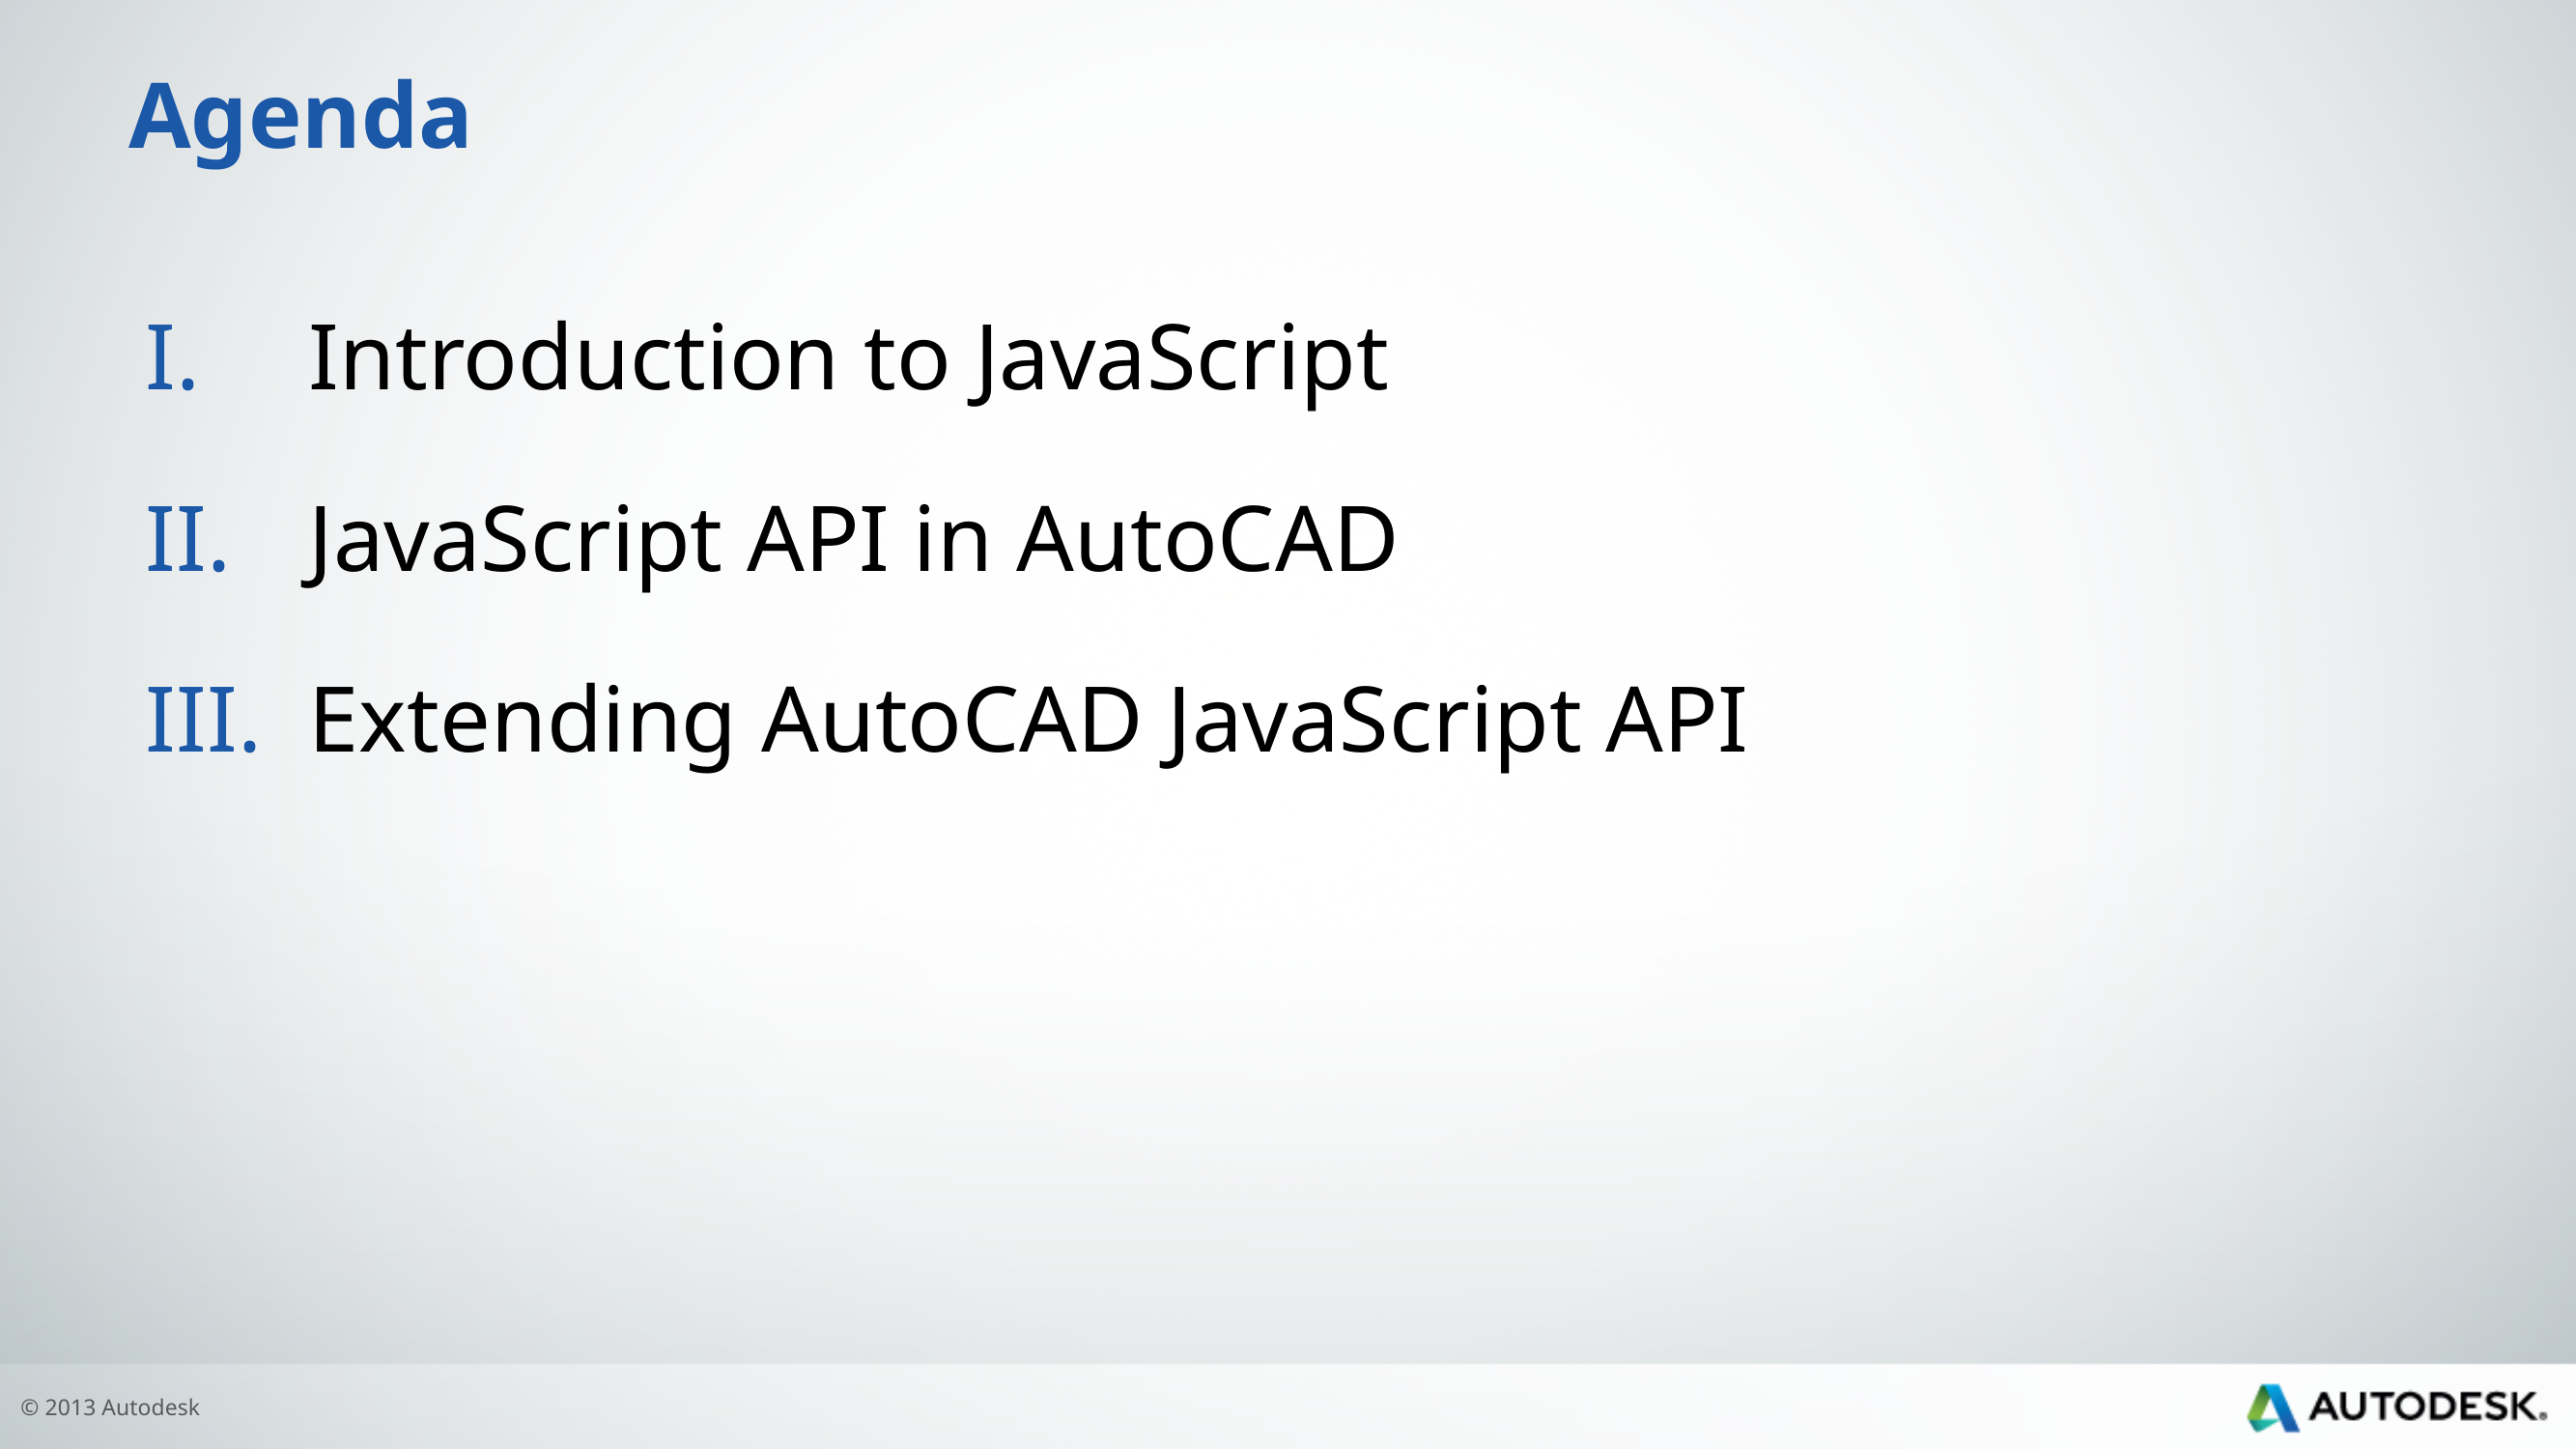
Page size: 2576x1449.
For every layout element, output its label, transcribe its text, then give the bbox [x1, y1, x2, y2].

title Agenda [128, 58, 2448, 299]
picture [0, 0, 2576, 1449]
list Introduction to JavaScript JavaScript API in AutoCAD Extending AutoCAD JavaScript API [128, 299, 2448, 1307]
